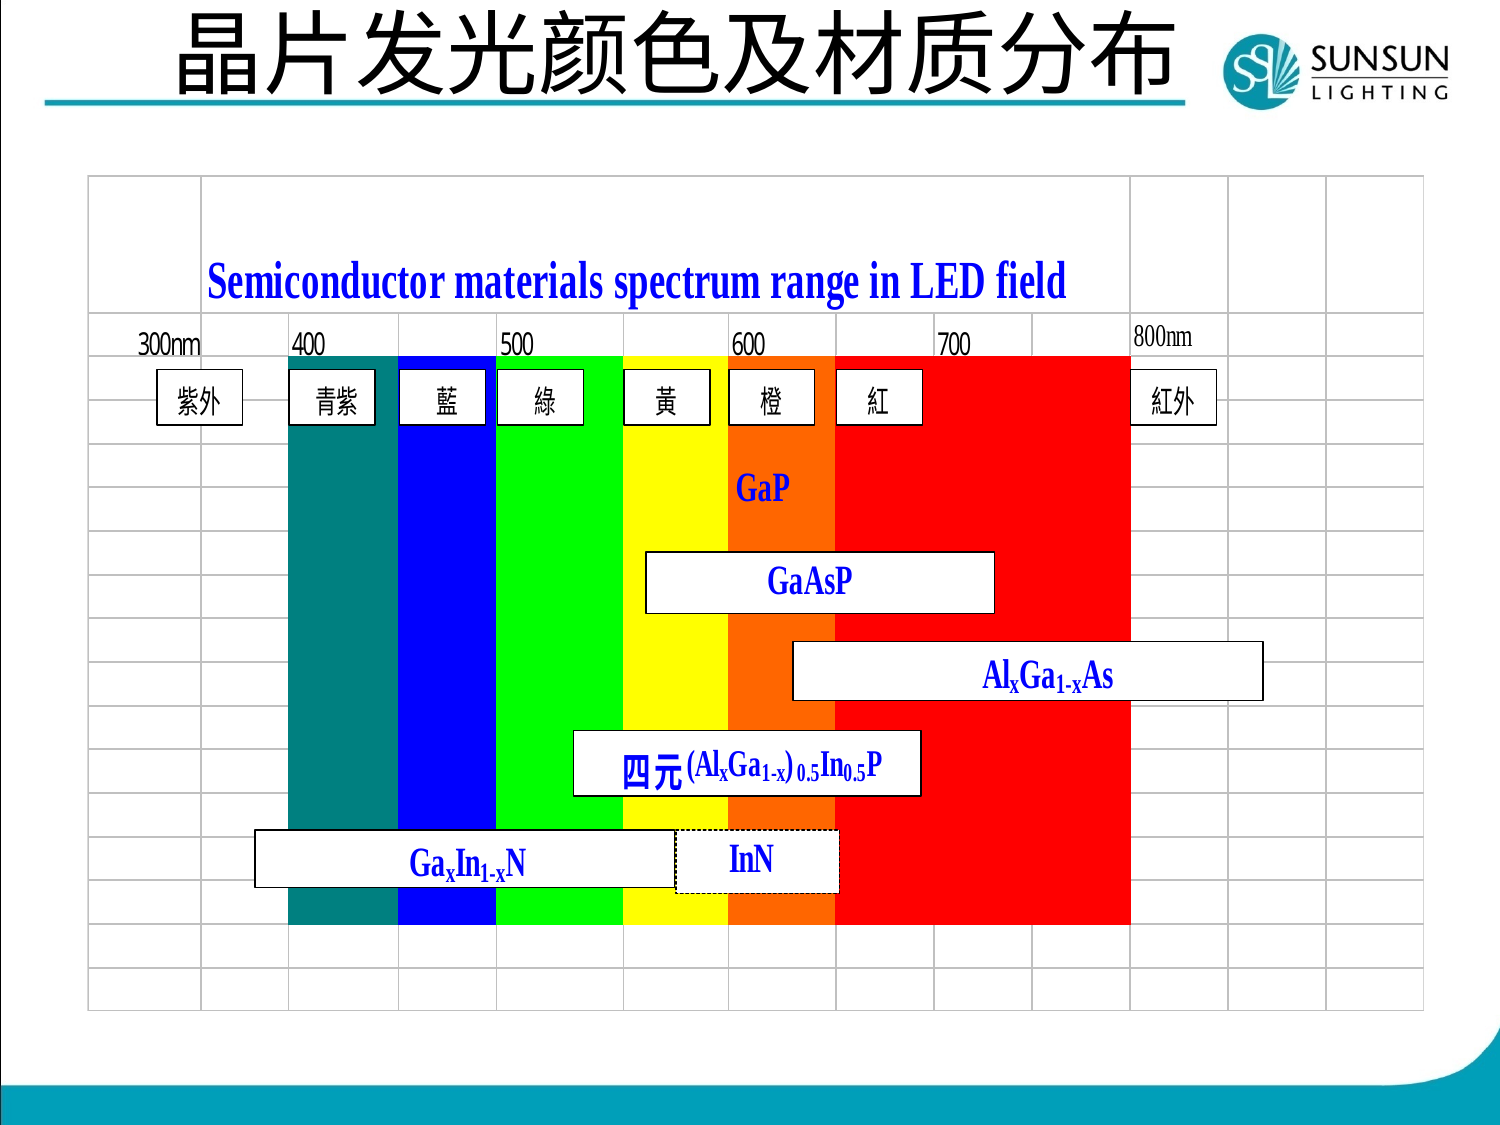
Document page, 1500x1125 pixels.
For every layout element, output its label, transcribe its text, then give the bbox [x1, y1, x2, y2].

title 晶片发光颜色及材质分布 [70, 0, 1283, 81]
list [87, 174, 1426, 1013]
picture [0, 0, 1500, 1125]
